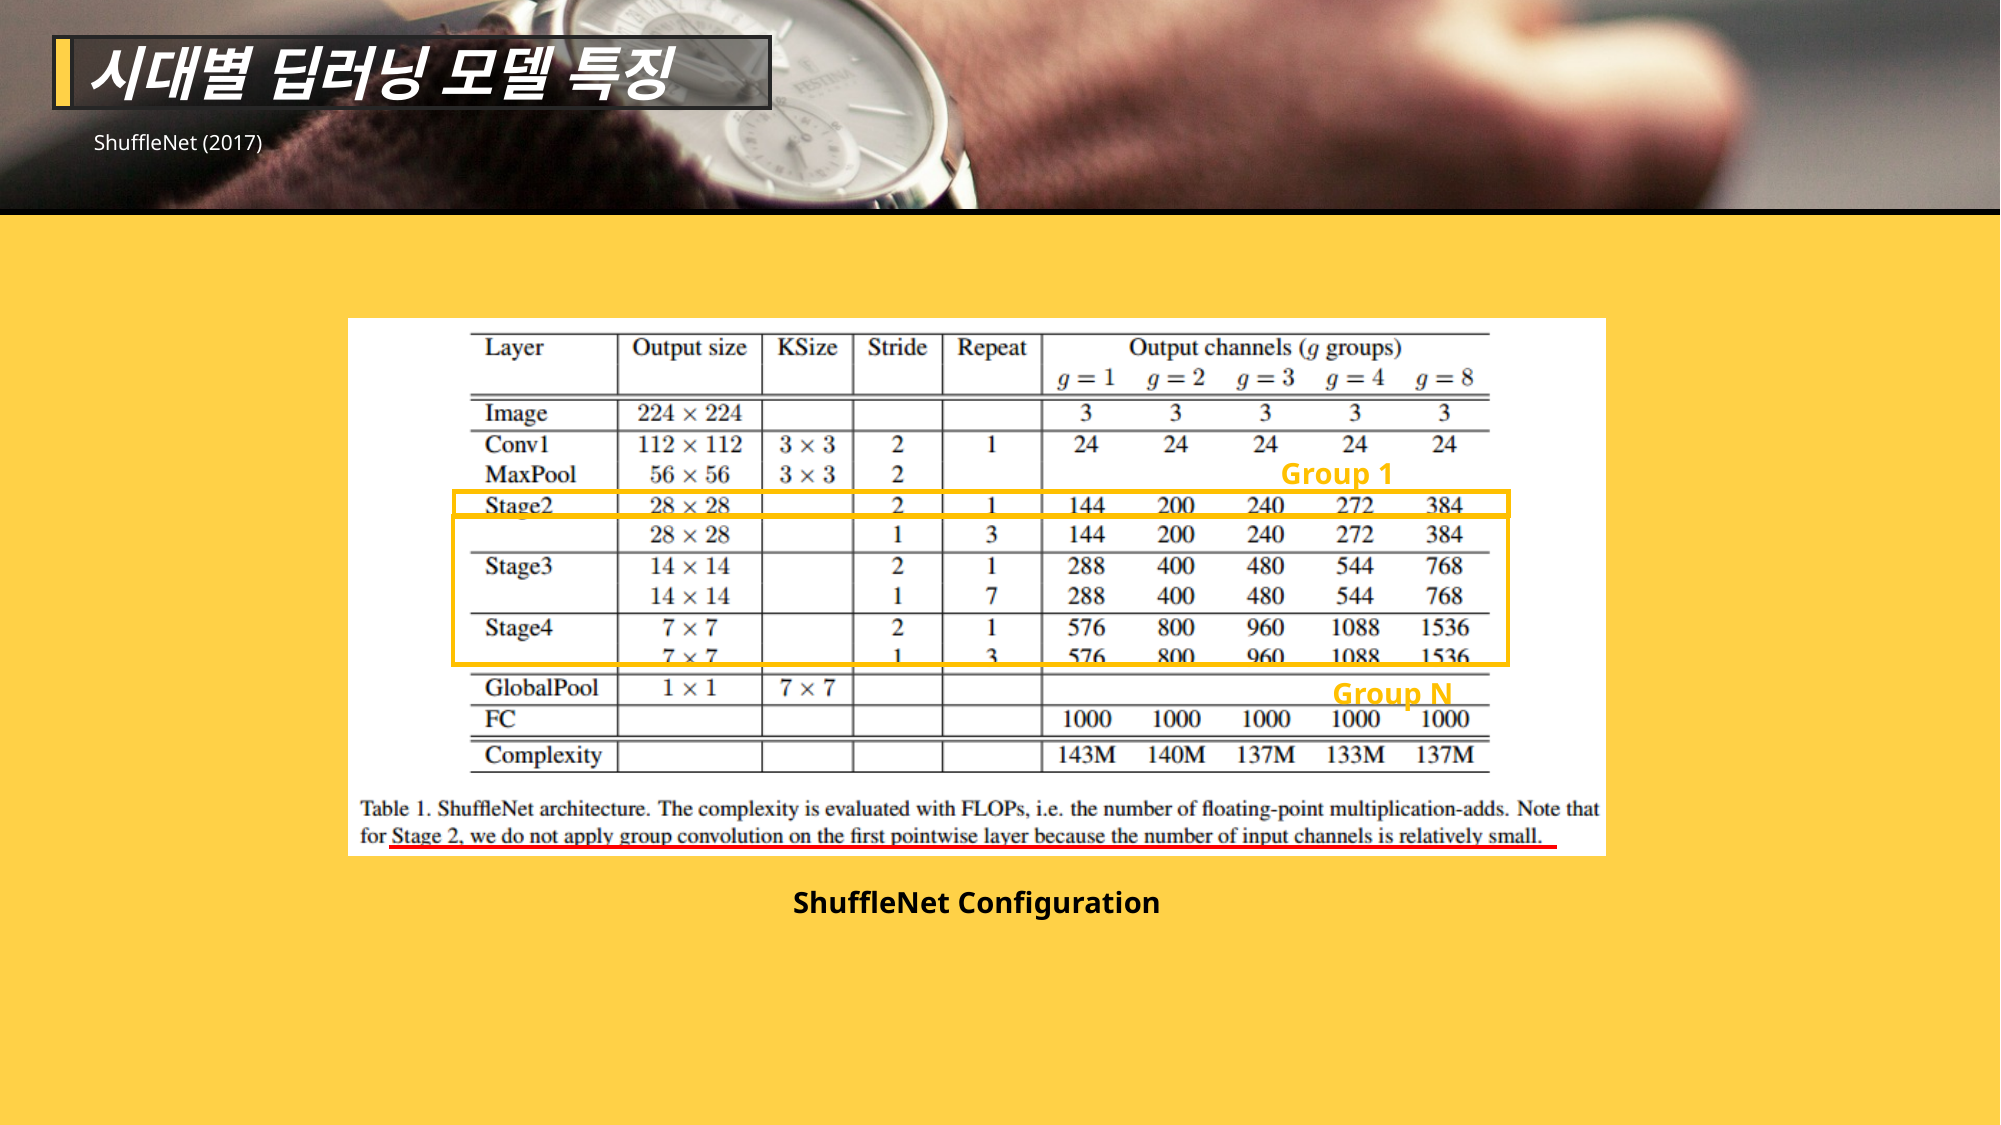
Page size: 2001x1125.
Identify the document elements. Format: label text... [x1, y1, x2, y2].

text_box Group N [1606, 650, 1613, 718]
picture [348, 318, 1606, 856]
text_box ShuffleNet Configuration [778, 877, 1176, 927]
text_box ShuffleNet (2017) [79, 109, 828, 162]
text_box [0, 0, 2000, 209]
text_box [53, 36, 71, 109]
text_box 시대별 딥러닝 모델 특징 [71, 36, 771, 109]
